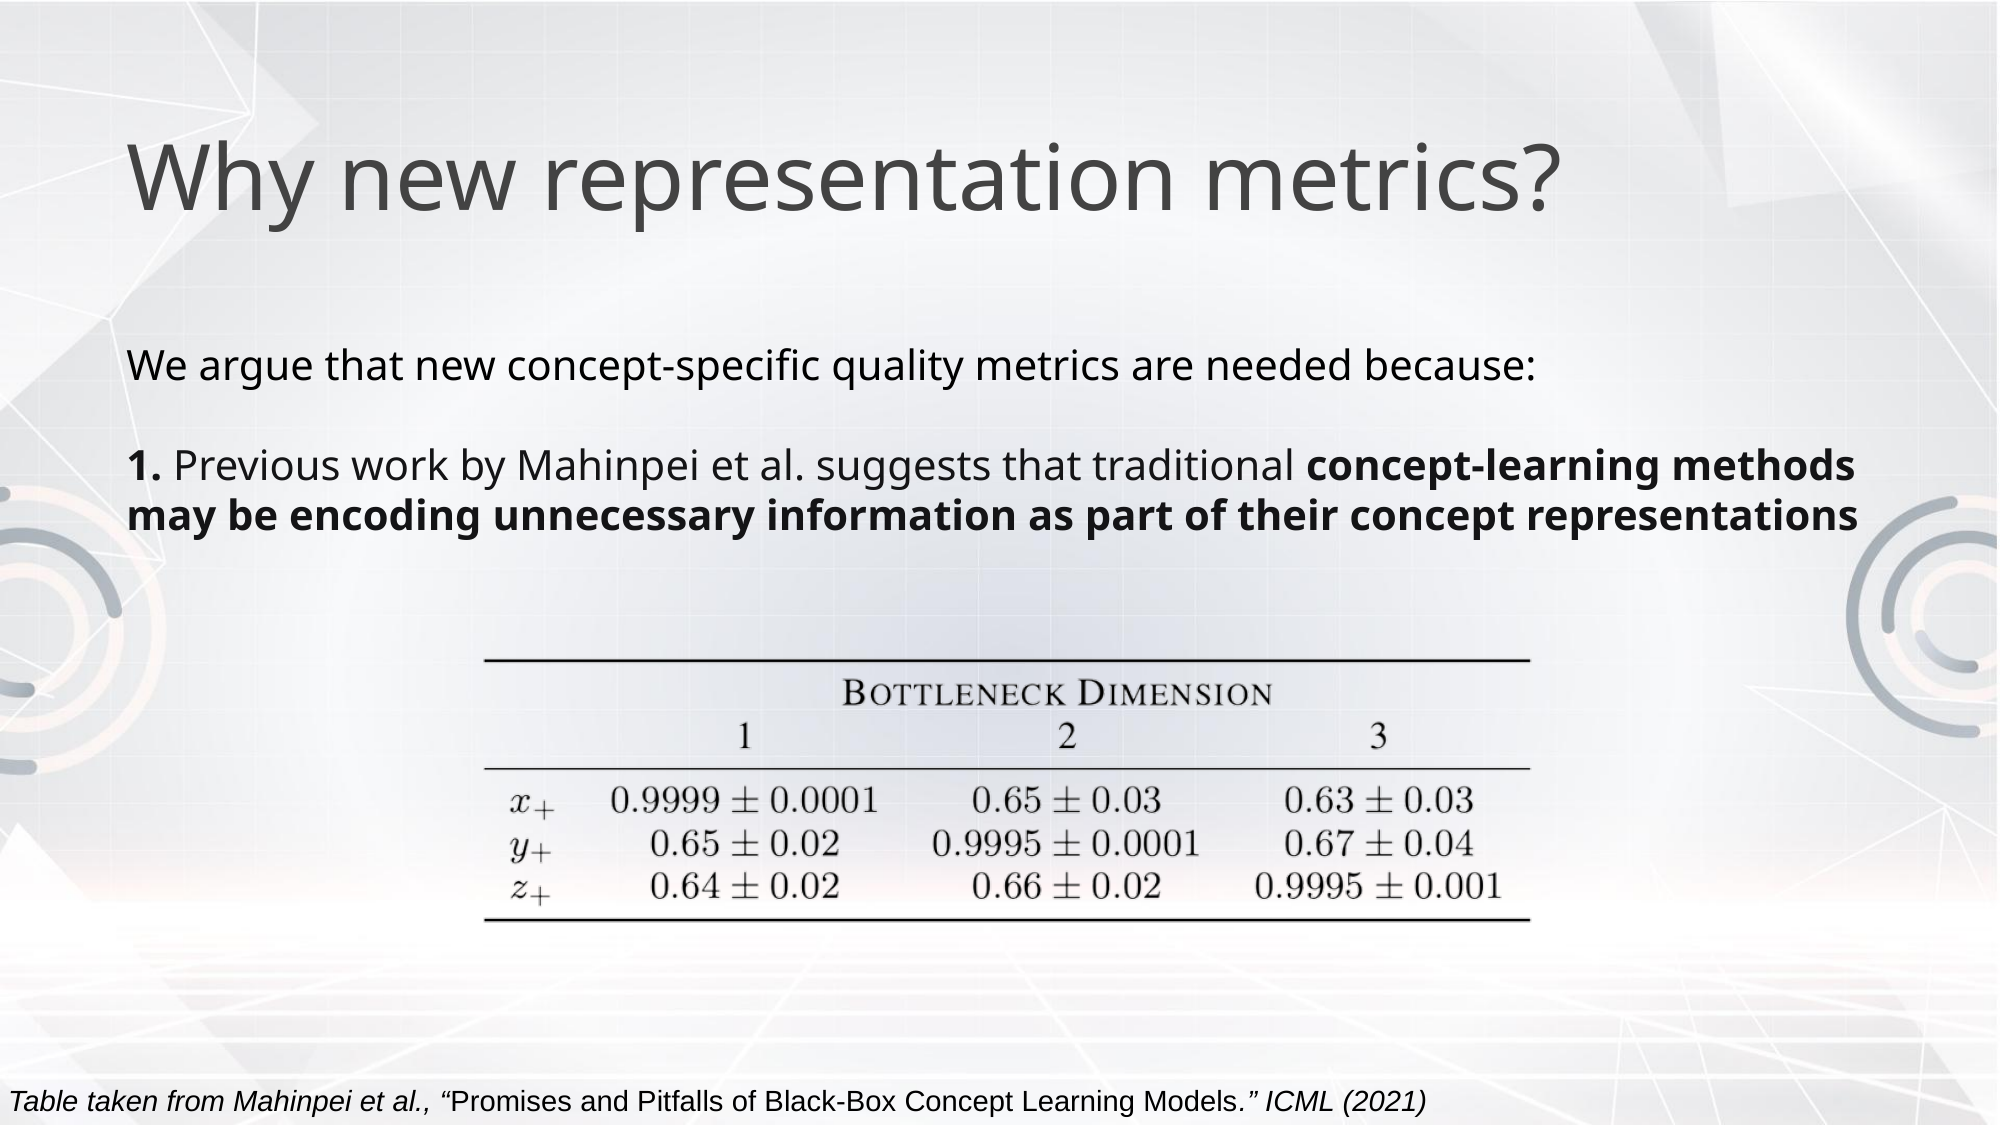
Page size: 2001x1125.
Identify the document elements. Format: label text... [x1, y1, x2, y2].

text_box Table taken from Mahinpei et al., “Promises and Pitfalls of Black-Box Concept Learning Models.” ICML (2021) [0, 1074, 1443, 1125]
title Why new representation metrics? [111, 97, 1889, 244]
text_box We argue that new concept-specific quality metrics are needed because: 1. Previous work by Mahinpei et al. suggests that traditional concept-learning methods may be encoding unnecessary information as part of their concept representations [111, 331, 1889, 646]
picture [0, 0, 2000, 1125]
